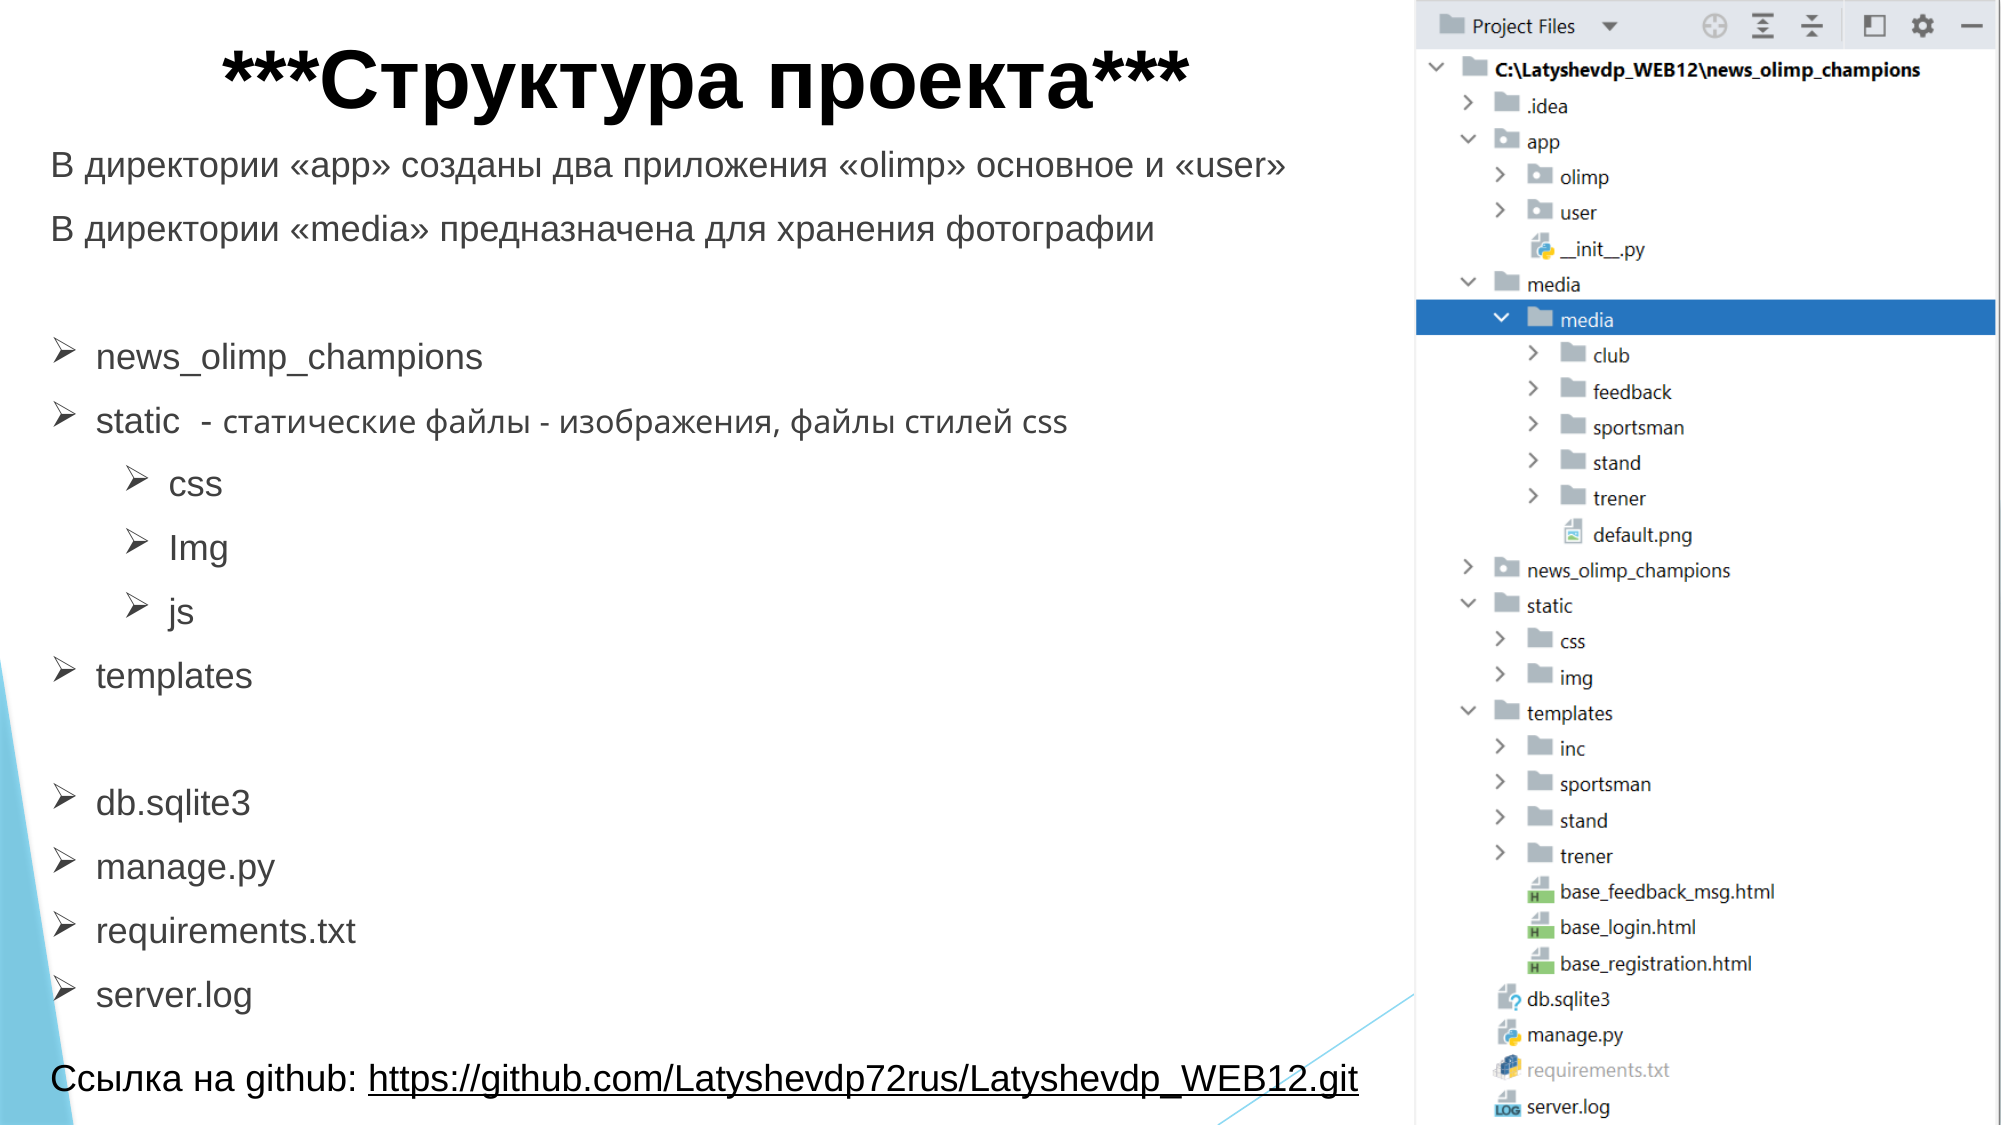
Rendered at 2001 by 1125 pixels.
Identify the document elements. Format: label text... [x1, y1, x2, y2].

title ***Структура проекта*** [35, 17, 1378, 134]
text_box Ссылка на github: https://github.com/Latyshevdp72rus/Latyshevdp_WEB12.git [35, 1046, 1408, 1107]
list В директории «app» созданы два приложения «olimp» основное и «user» В директории «media» предназначена для хранения фотографии news_olimp_champions static - статические файлы - изображения, файлы стилей css css Img js templates db.sqlite3 manage.py requirements.txt server.log [35, 134, 1378, 1030]
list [1413, 0, 2000, 1125]
